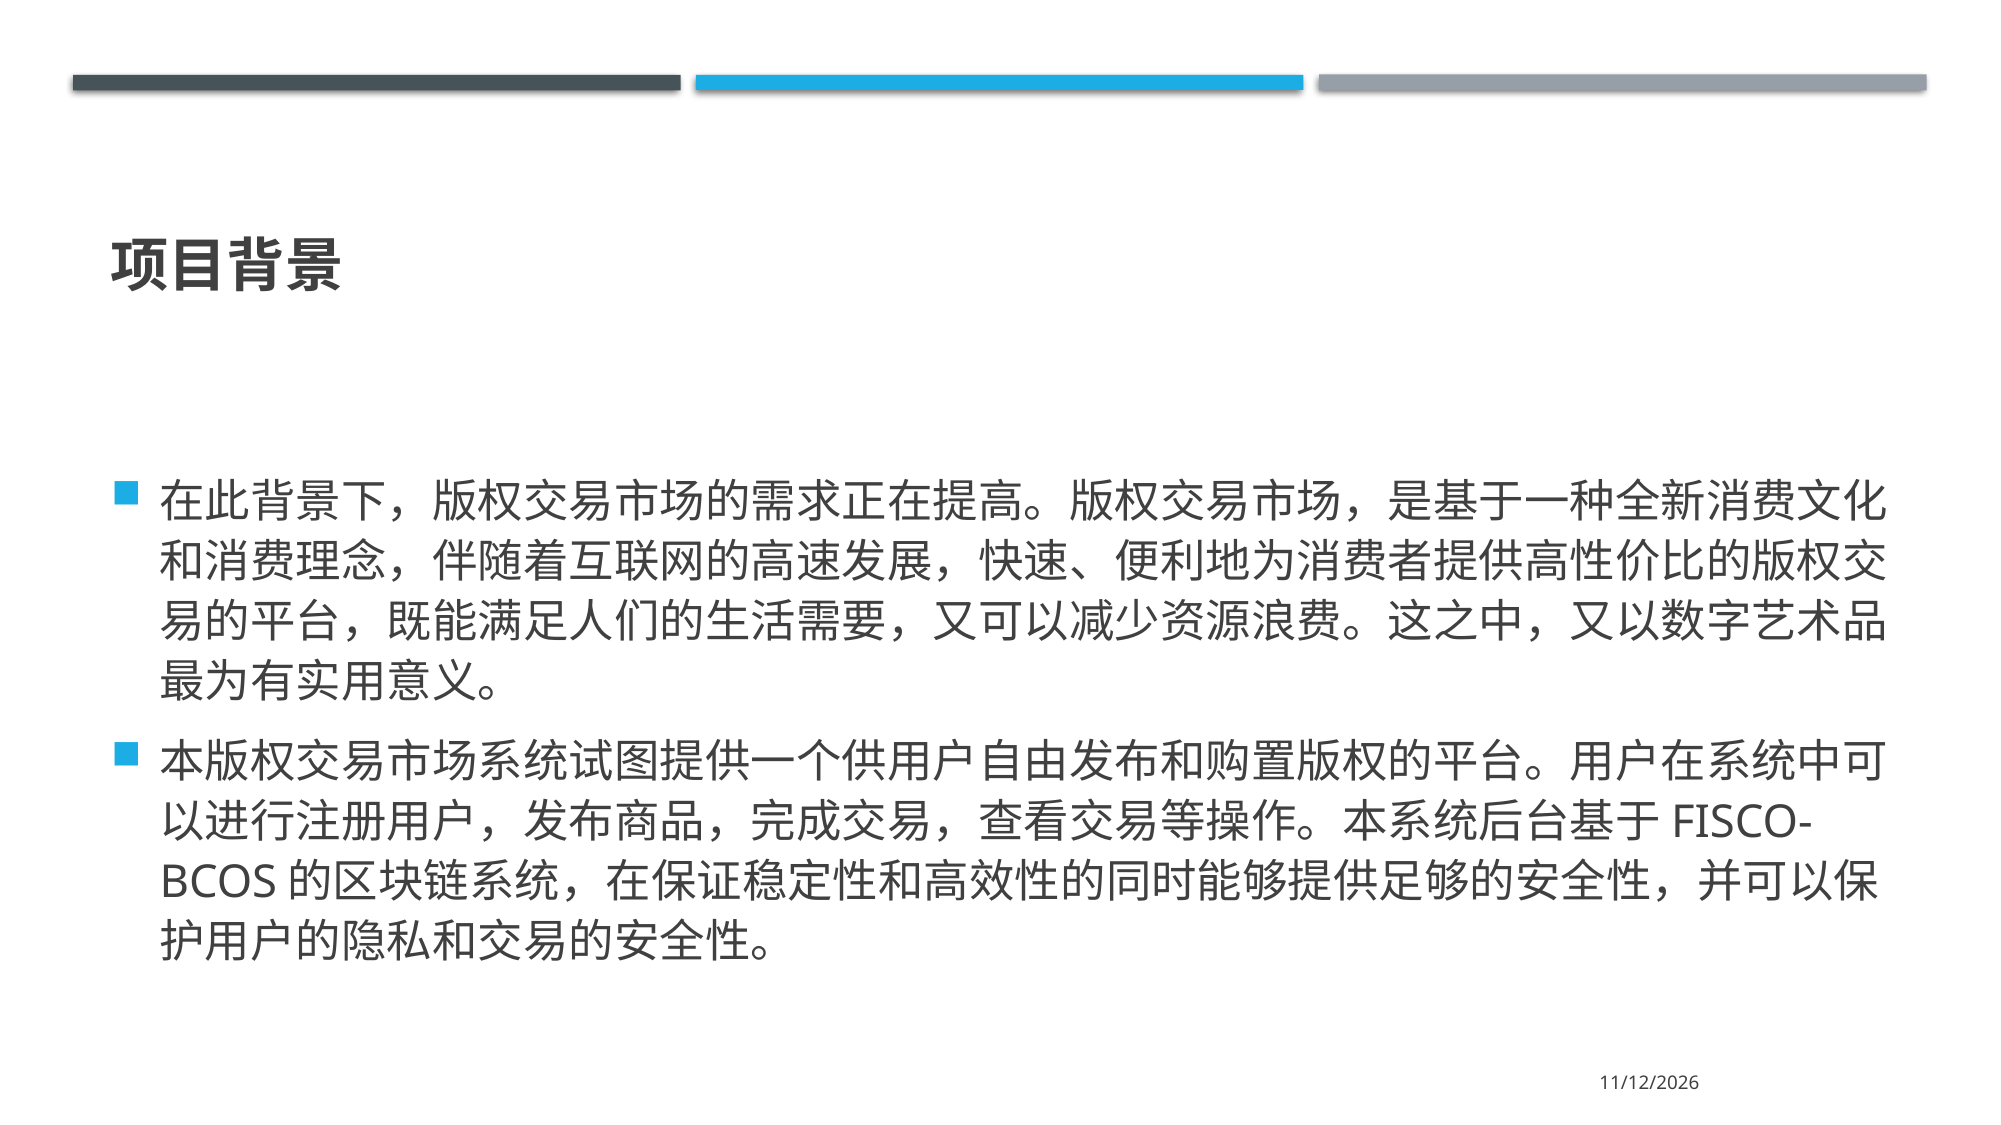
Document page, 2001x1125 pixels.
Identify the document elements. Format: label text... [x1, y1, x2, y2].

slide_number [1247, 1053, 1715, 1114]
title 项目背景 [95, 111, 1905, 307]
list 在此背景下，版权交易市场的需求正在提高。版权交易市场，是基于一种全新消费文化和消费理念，伴随着互联网的高速发展，快速、便利地为消费者提供高性价比的版权交易的平台，既能满足人们的生活需要，又可以减少资源浪费。这之中，又以数字艺术品最为有实用意义。 本版权交易市场系统试图提供一个供用户自由发布和购置版权的平台。用户在系统中可以进行注册用户，发布商品，完成交易，查看交易等操作。本系统后台基于FISCO-BCOS的区块链系统，在保证稳定性和高效性的同时能够提供足够的安全性，并可以保护用户的隐私和交易的安全性。 [95, 383, 1905, 981]
